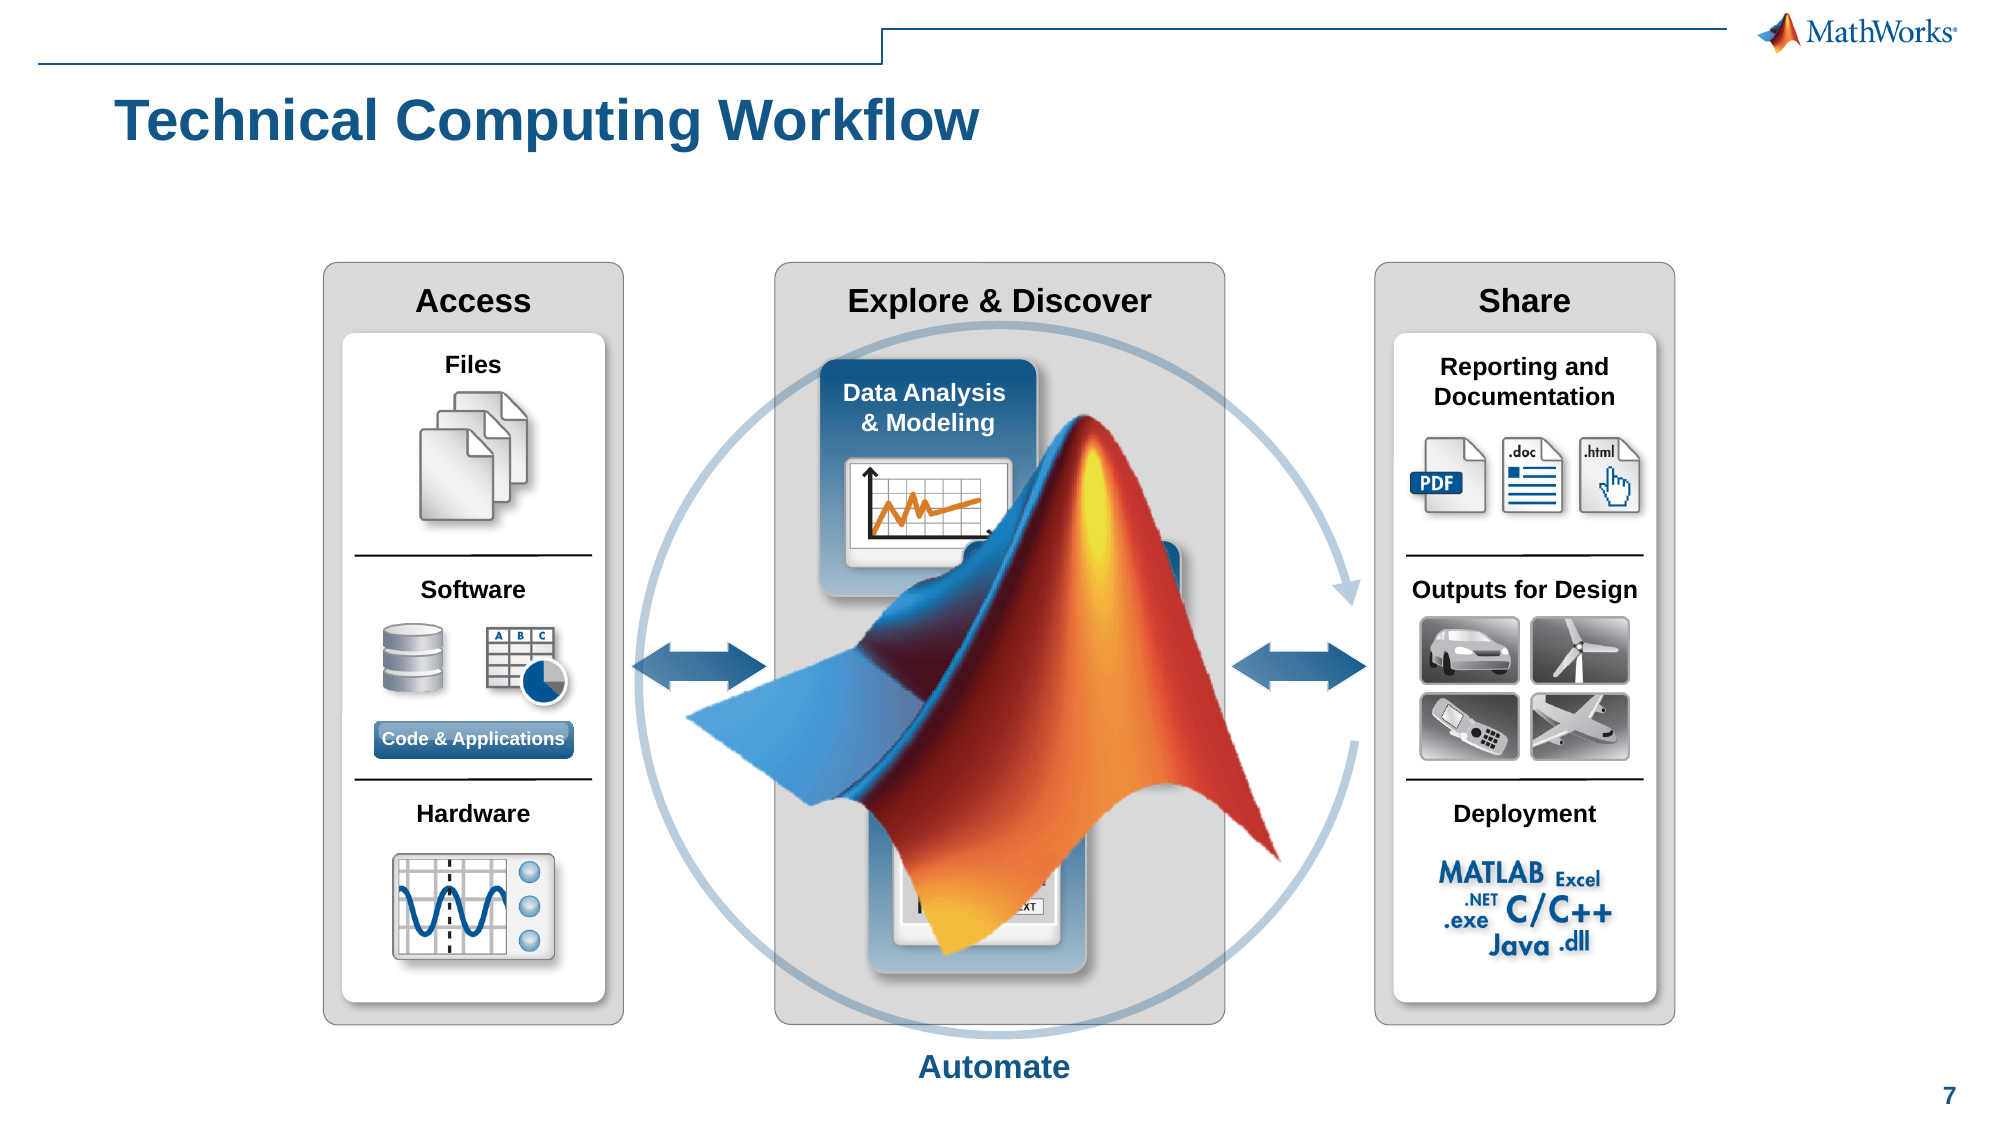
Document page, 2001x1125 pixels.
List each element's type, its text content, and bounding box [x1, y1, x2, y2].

title Technical Computing Workflow [99, 75, 1867, 238]
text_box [623, 309, 1376, 1094]
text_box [323, 262, 624, 1026]
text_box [774, 262, 1226, 308]
picture [681, 413, 1282, 957]
picture [1751, 3, 1970, 63]
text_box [1374, 262, 1676, 1026]
